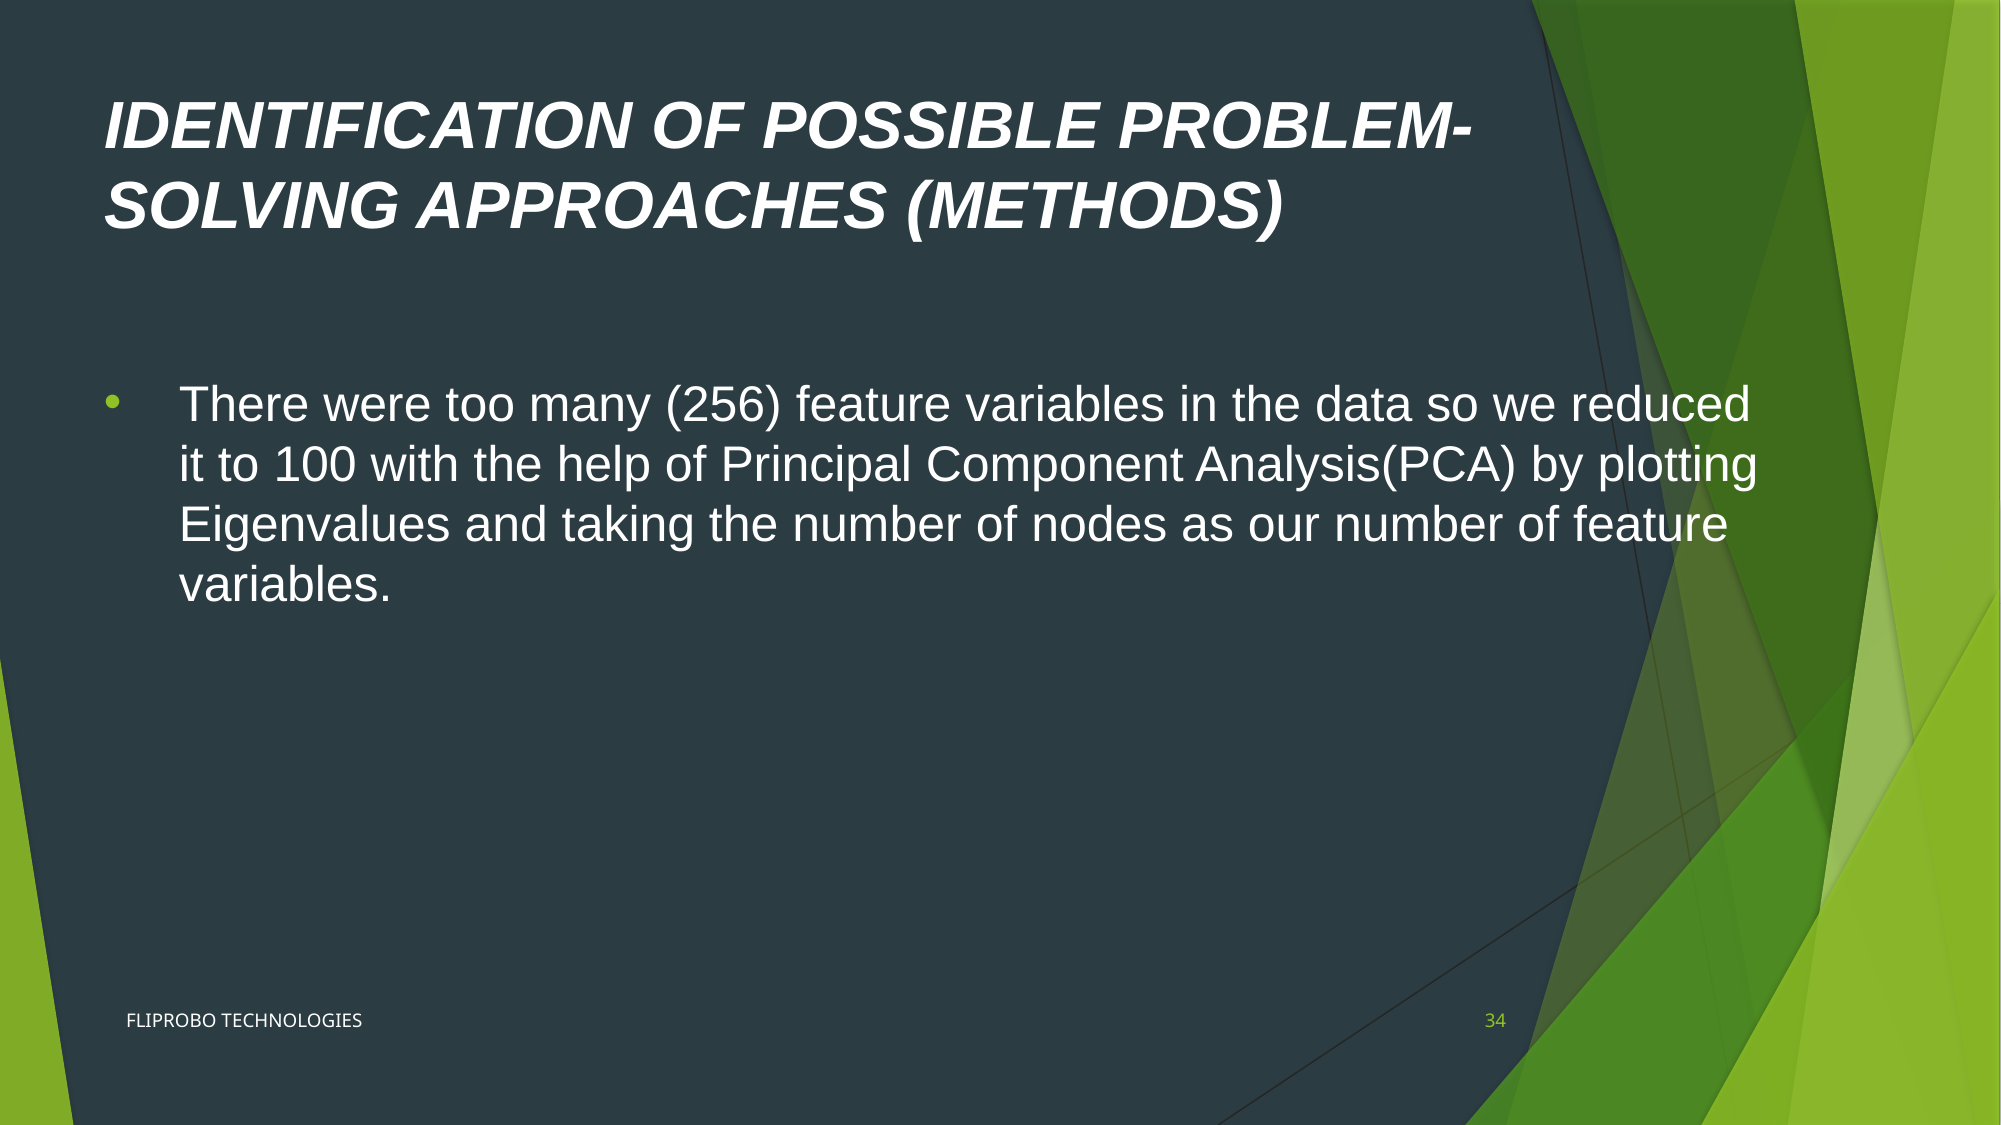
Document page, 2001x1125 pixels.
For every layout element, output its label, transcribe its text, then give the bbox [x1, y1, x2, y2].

text_box IDENTIFICATION OF POSSIBLE PROBLEM-SOLVING APPROACHES (METHODS) [89, 74, 1673, 250]
text_box There were too many (256) feature variables in the data so we reduced it to 100 with the help of Principal Component Analysis(PCA) by plotting Eigenvalues and taking the number of nodes as our number of feature variables. [89, 293, 1788, 619]
slide_number 34 [1409, 991, 1522, 1051]
footer FLIPROBO TECHNOLOGIES [111, 991, 1145, 1051]
